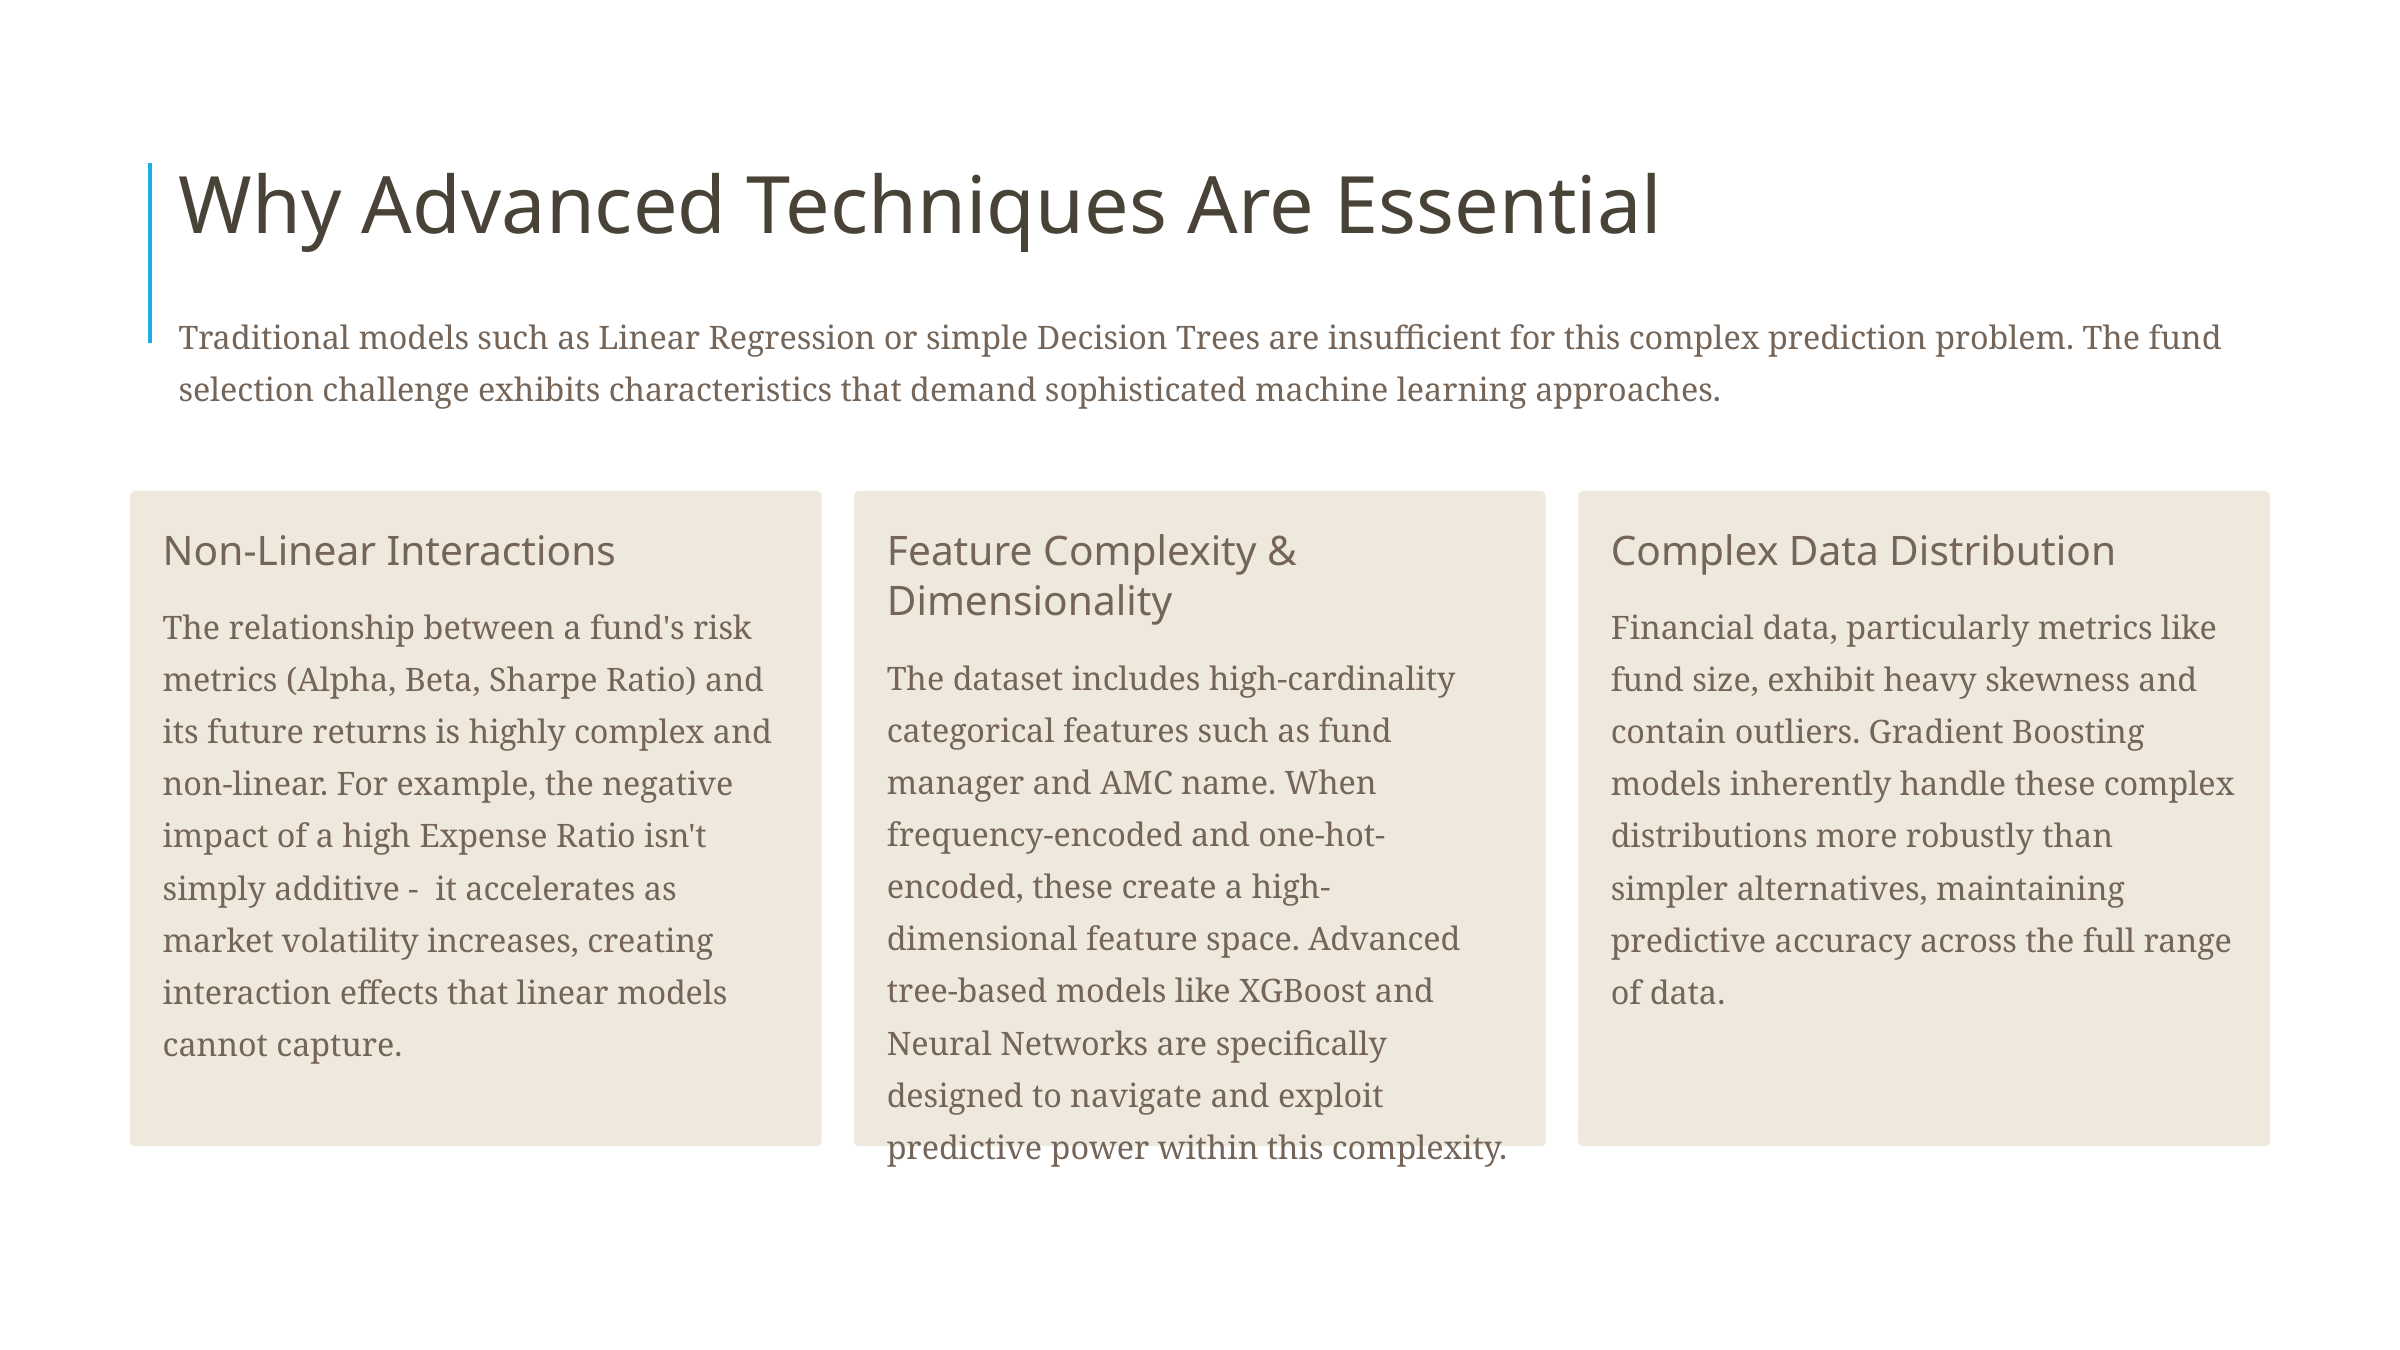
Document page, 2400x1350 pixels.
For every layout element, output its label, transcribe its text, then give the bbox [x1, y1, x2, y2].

text_box Complex Data Distribution [1610, 523, 2150, 575]
text_box [1578, 490, 2270, 1147]
text_box Non-Linear Interactions [162, 523, 652, 575]
text_box Why Advanced Techniques Are Essential [178, 167, 1834, 277]
text_box Financial data, particularly metrics like fund size, exhibit heavy skewness and contain outliers. Gradient Boosting models inherently handle these complex distributions more robustly than simpler alternatives, maintaining predictive accuracy across the full range of data. [1610, 593, 2238, 959]
text_box Feature Complexity & Dimensionality [886, 523, 1514, 626]
text_box The dataset includes high-cardinality categorical features such as fund manager and AMC name. When frequency-encoded and one-hot-encoded, these create a high-dimensional feature space. Advanced tree-based models like XGBoost and Neural Networks are specifically designed to navigate and exploit predictive power within this complexity. [886, 644, 1514, 1114]
text_box The relationship between a fund's risk metrics (Alpha, Beta, Sharpe Ratio) and its future returns is highly complex and non-linear. For example, the negative impact of a high Expense Ratio isn't simply additive - it accelerates as market volatility increases, creating interaction effects that linear models cannot capture. [162, 593, 790, 1011]
text_box Traditional models such as Linear Regression or simple Decision Trees are insufficient for this complex prediction problem. The fund selection challenge exhibits characteristics that demand sophisticated machine learning approaches. [178, 303, 2286, 408]
text_box [854, 490, 1546, 1147]
text_box [130, 490, 822, 1147]
